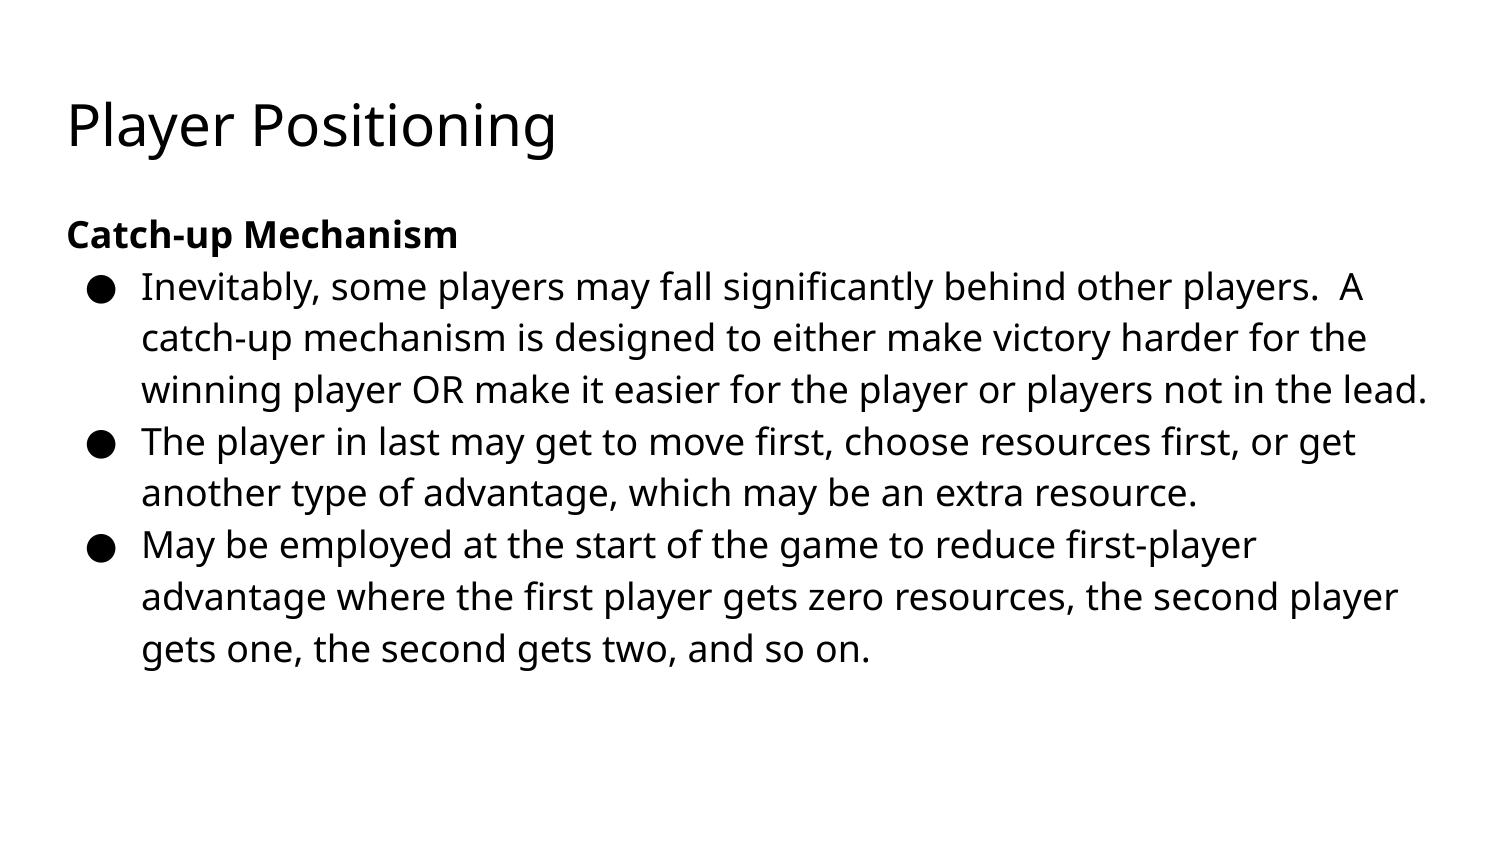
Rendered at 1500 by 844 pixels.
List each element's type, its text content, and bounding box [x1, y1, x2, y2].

title Player Positioning [51, 72, 1449, 167]
list Catch-up Mechanism Inevitably, some players may fall significantly behind other players. A catch-up mechanism is designed to either make victory harder for the winning player OR make it easier for the player or players not in the lead. The player in last may get to move first, choose resources first, or get another type of advantage, which may be an extra resource. May be employed at the start of the game to reduce first-player advantage where the first player gets zero resources, the second player gets one, the second gets two, and so on. [51, 189, 1449, 750]
